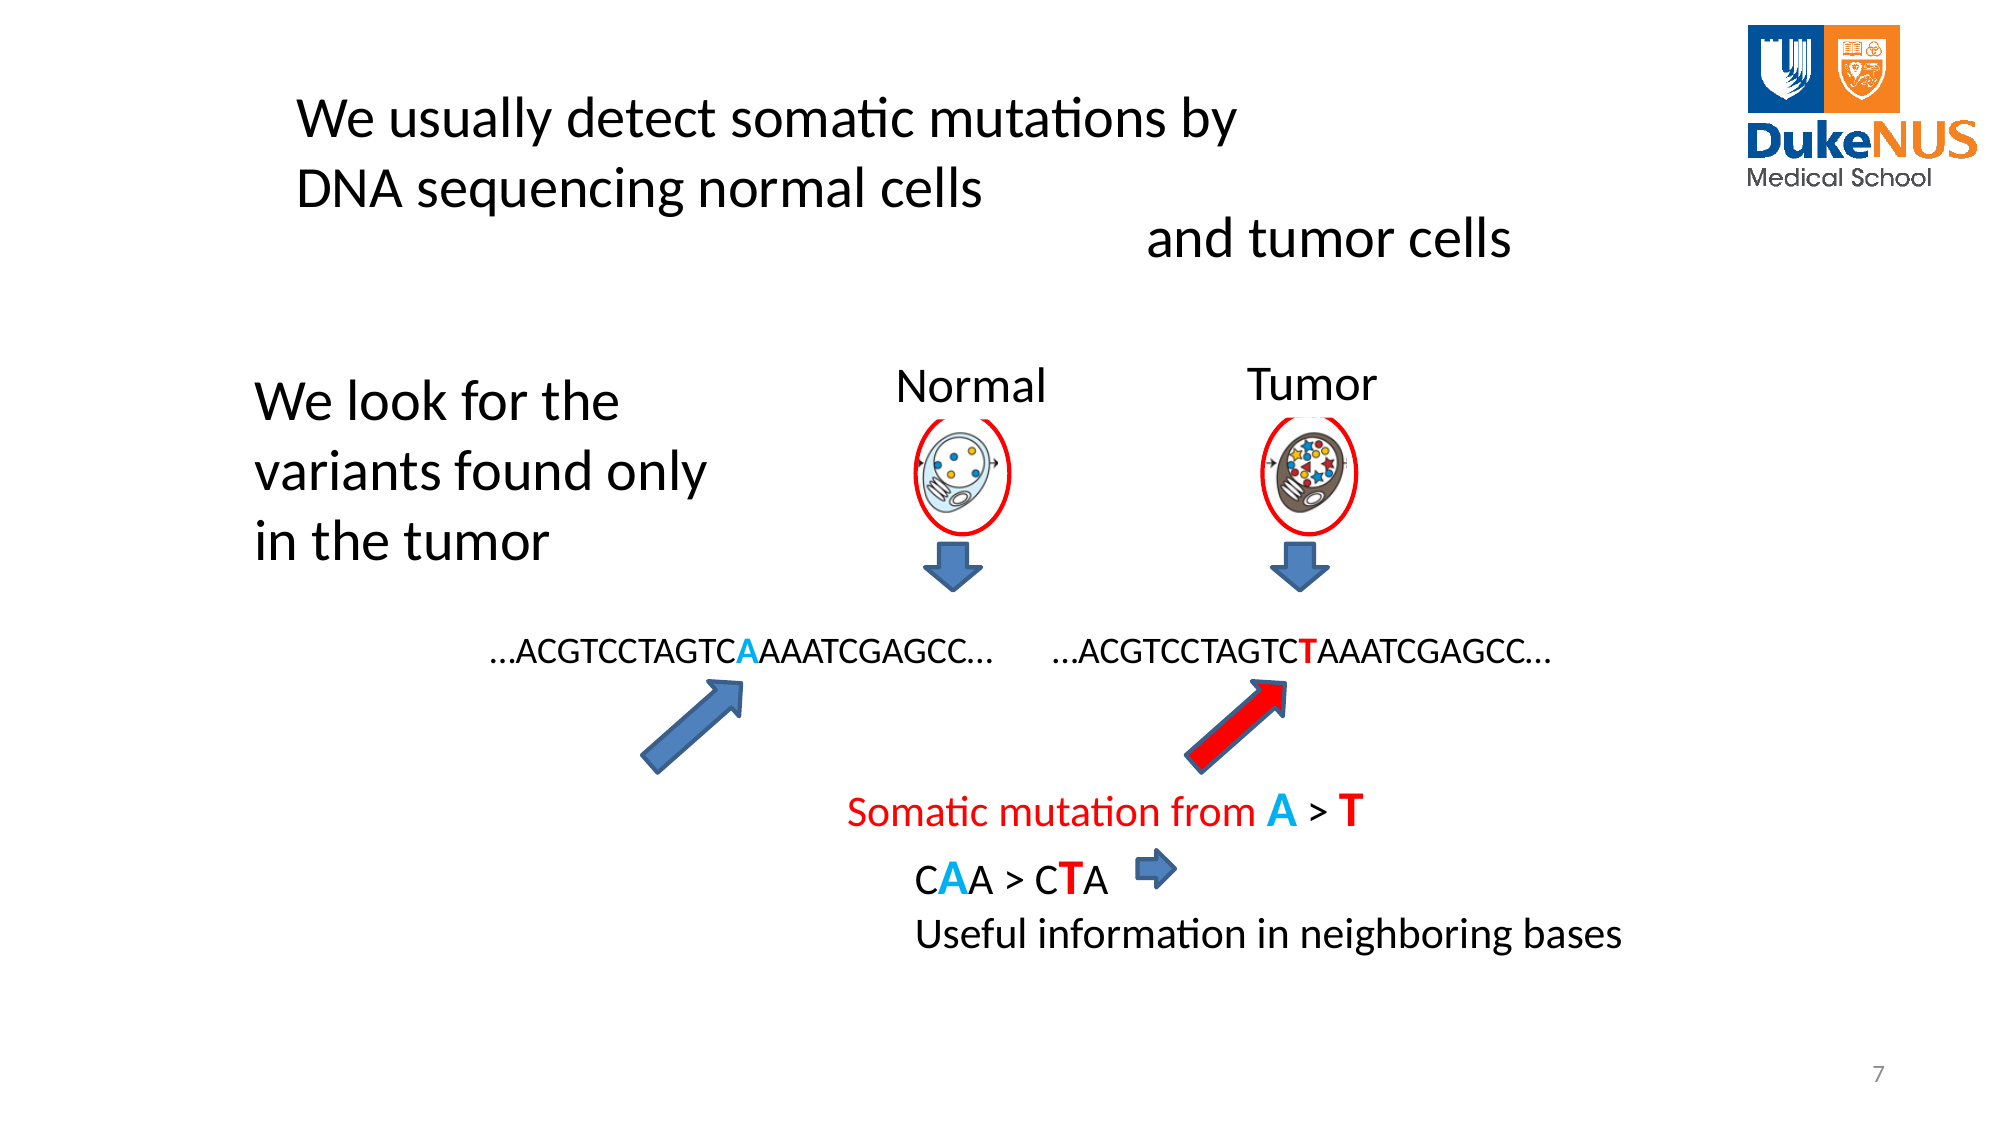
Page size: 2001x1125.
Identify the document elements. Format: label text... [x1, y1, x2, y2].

slide_number 7 [1433, 1042, 1900, 1103]
text_box We look for the variants found only in the tumor [212, 340, 469, 580]
text_box and tumor cells [1131, 192, 1569, 277]
text_box We usually detect somatic mutations by DNA sequencing normal cells and tumour cells [249, 57, 1324, 367]
picture [1737, 12, 1978, 189]
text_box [474, 342, 1713, 967]
